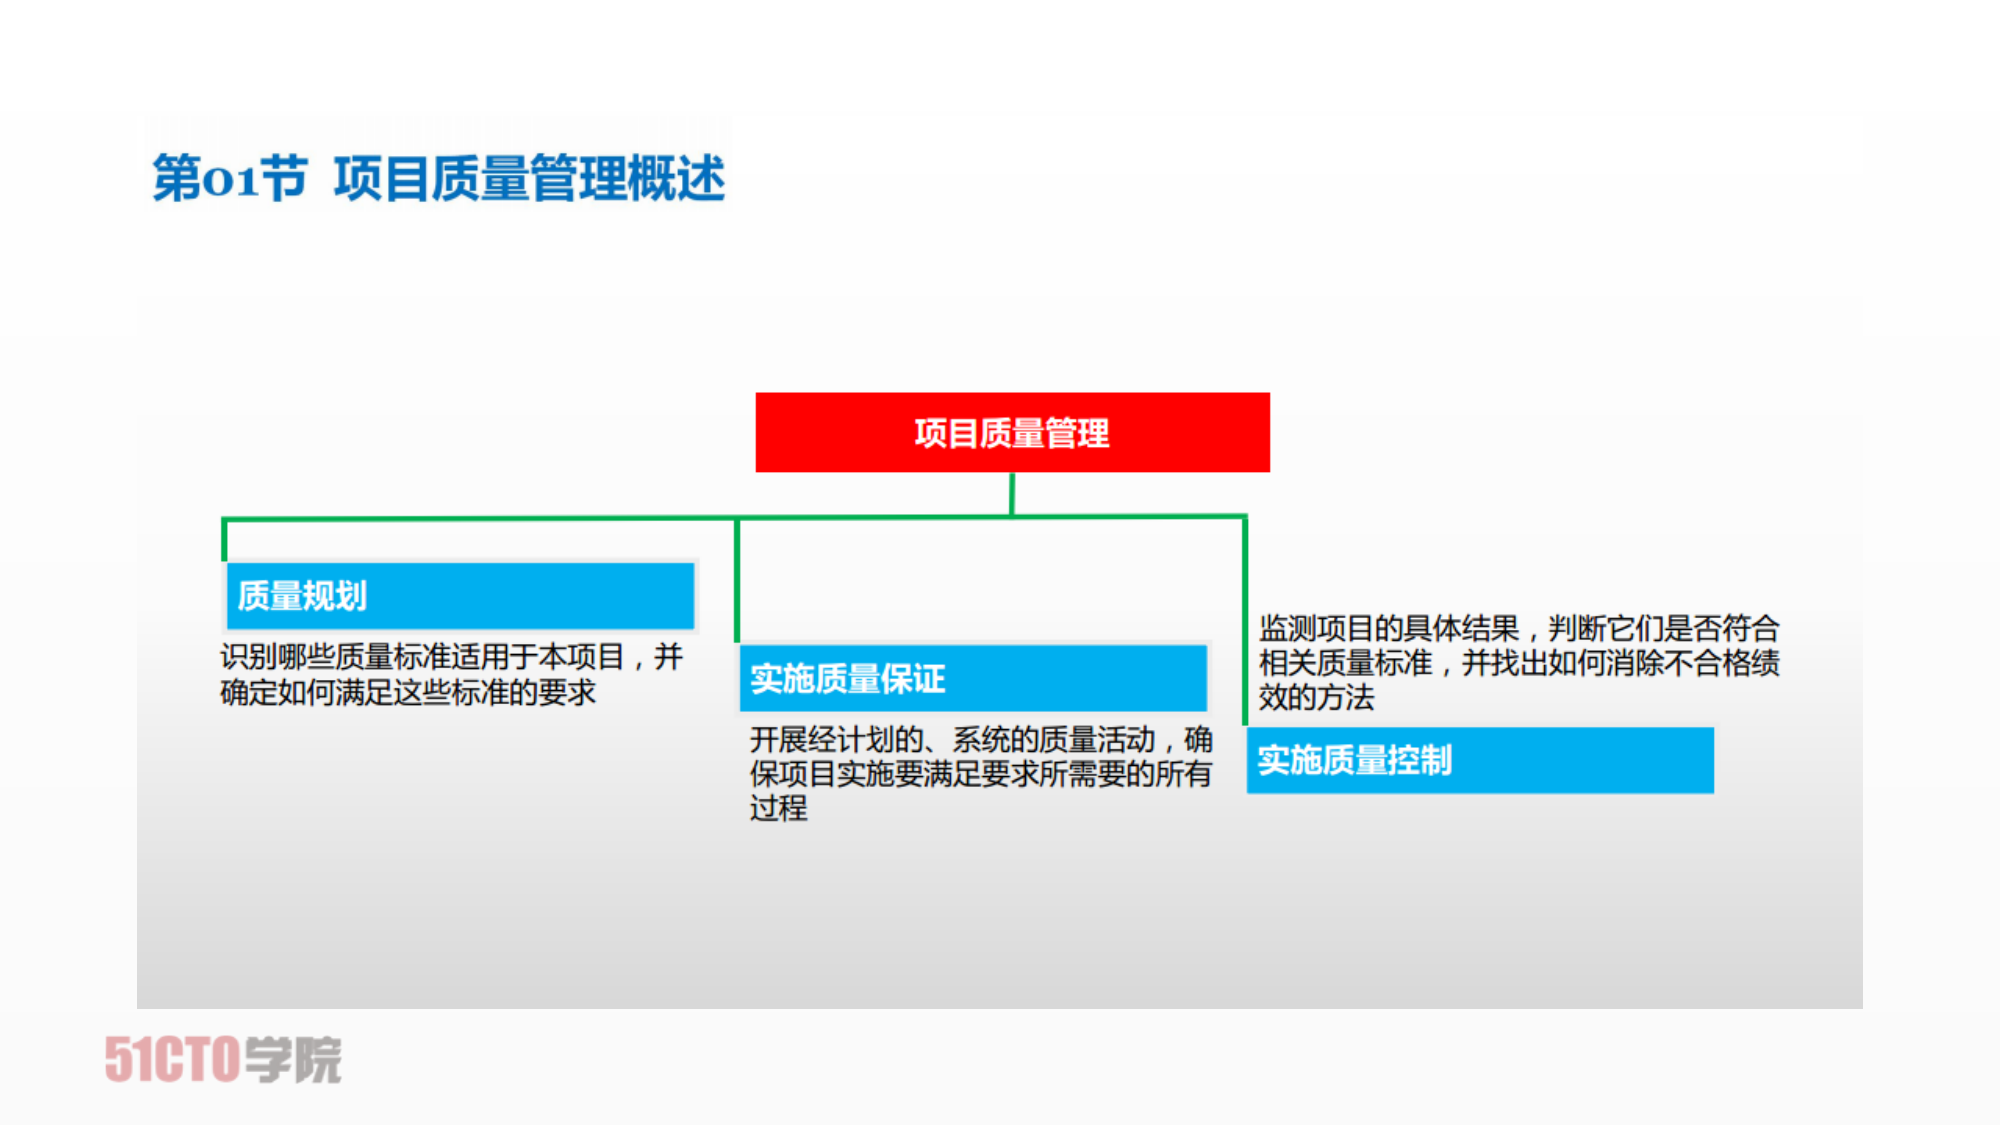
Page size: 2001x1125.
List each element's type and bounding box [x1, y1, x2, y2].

picture [45, 116, 1863, 1107]
